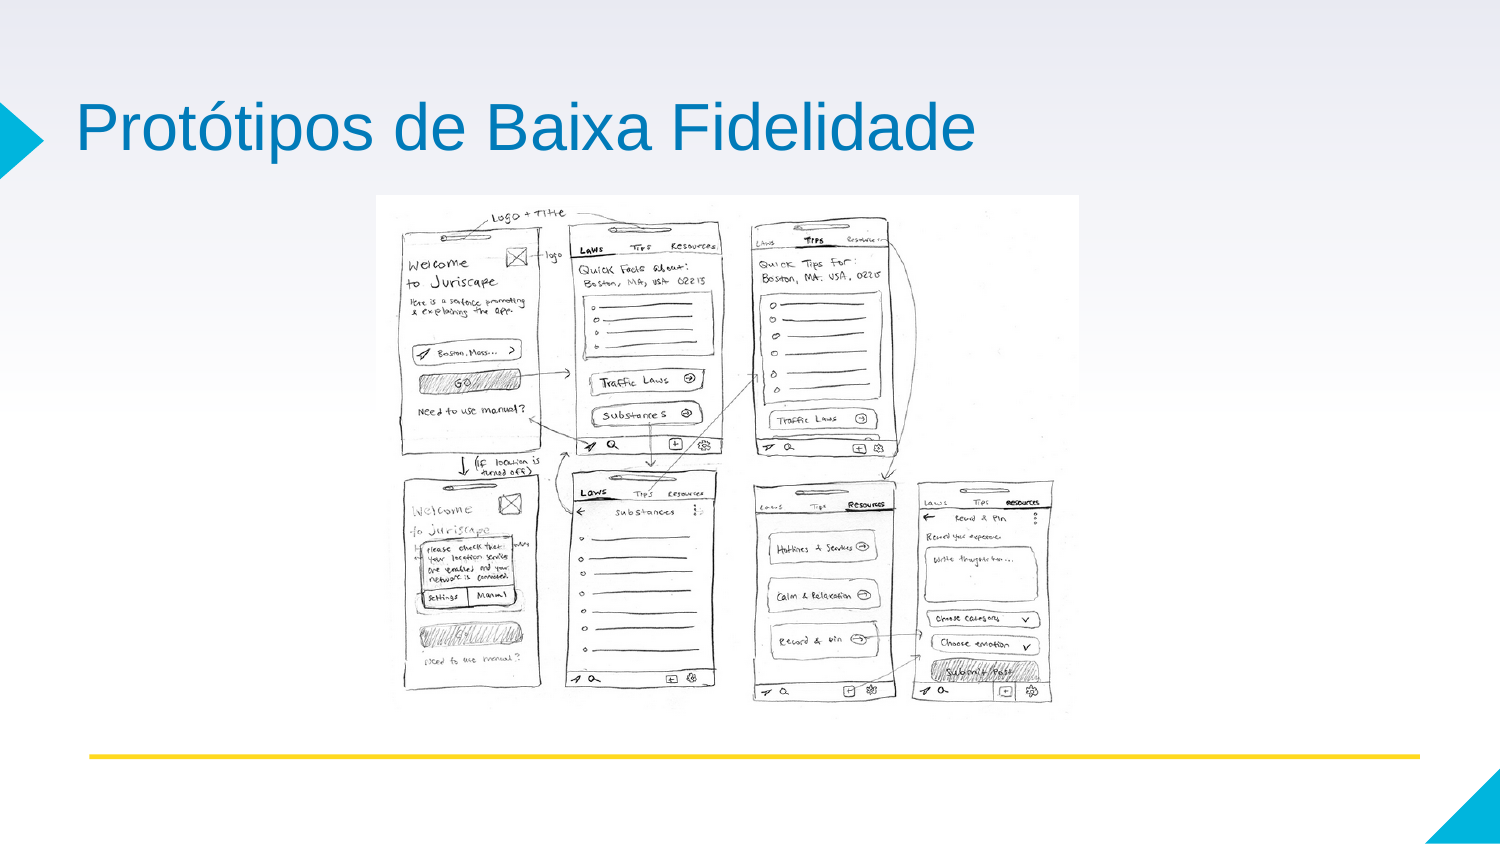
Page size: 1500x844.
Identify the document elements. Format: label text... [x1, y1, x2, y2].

title Protótipos de Baixa Fidelidade [75, 99, 1380, 161]
text_box [89, 754, 1420, 760]
picture [376, 195, 1079, 720]
